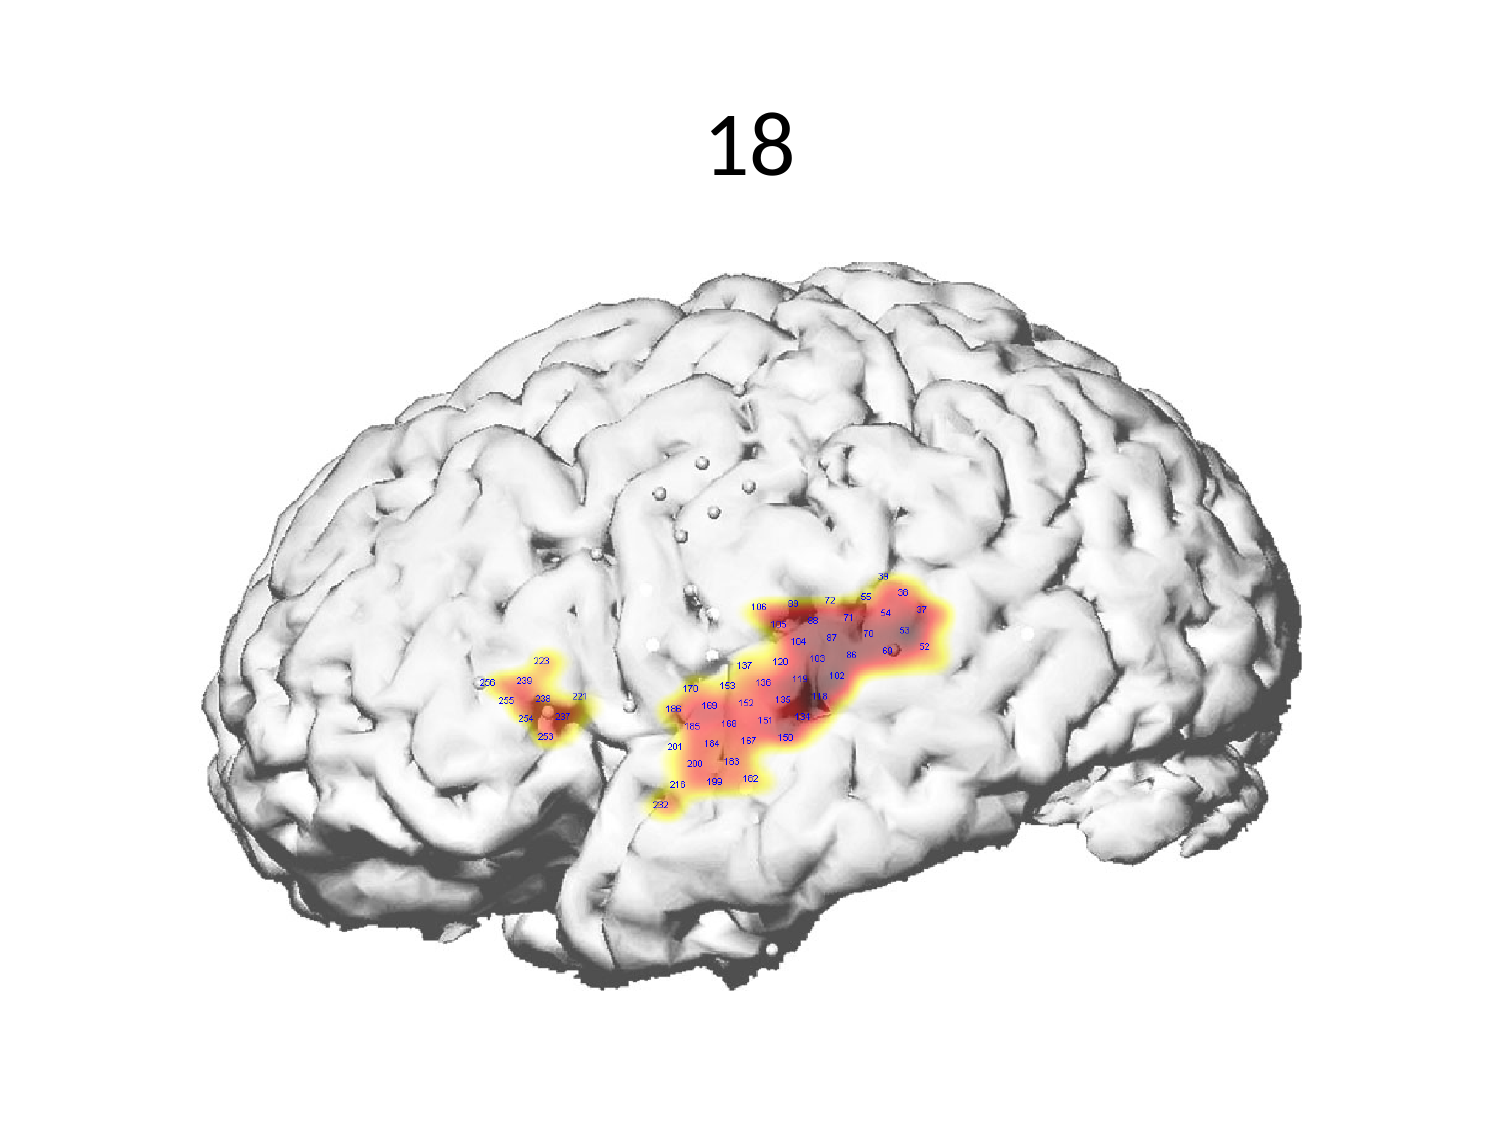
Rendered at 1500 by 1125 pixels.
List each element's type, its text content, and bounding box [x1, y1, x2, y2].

title 18 [75, 45, 1425, 233]
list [142, 262, 1358, 1006]
